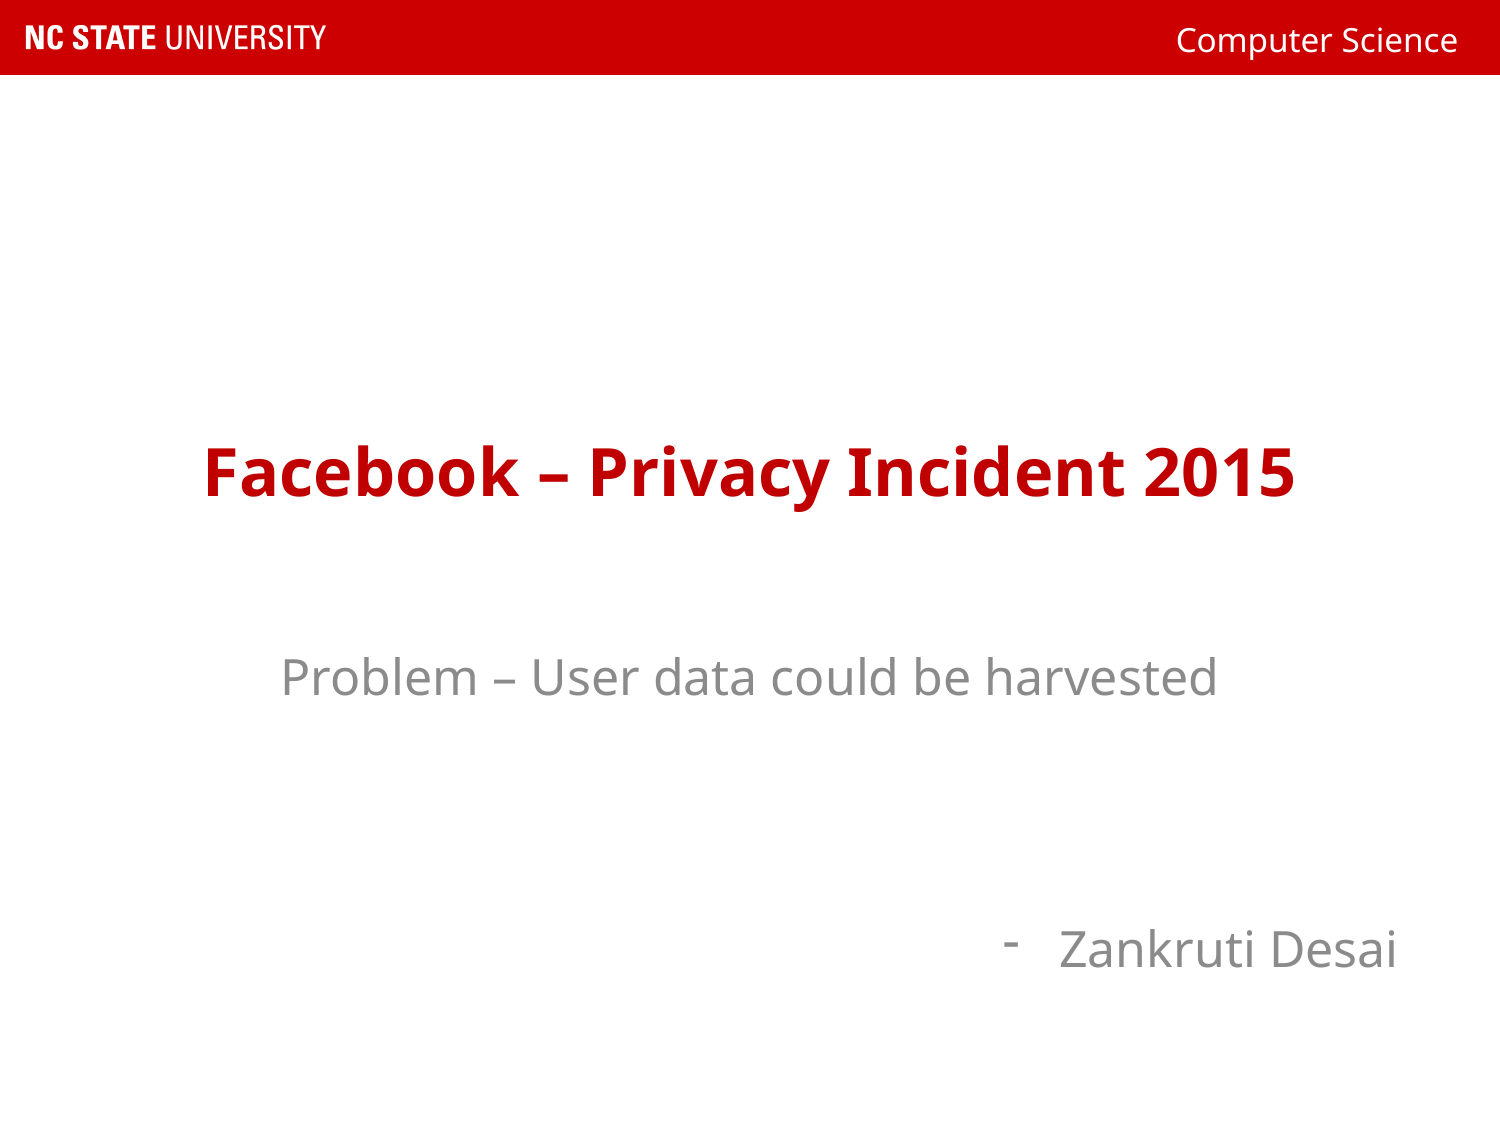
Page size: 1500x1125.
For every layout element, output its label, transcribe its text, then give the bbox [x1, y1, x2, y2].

text_box Zankruti Desai [928, 910, 1474, 1034]
title Facebook – Privacy Incident 2015 [112, 349, 1388, 591]
subtitle Problem – User data could be harvested [225, 637, 1275, 925]
picture [0, 0, 1500, 75]
